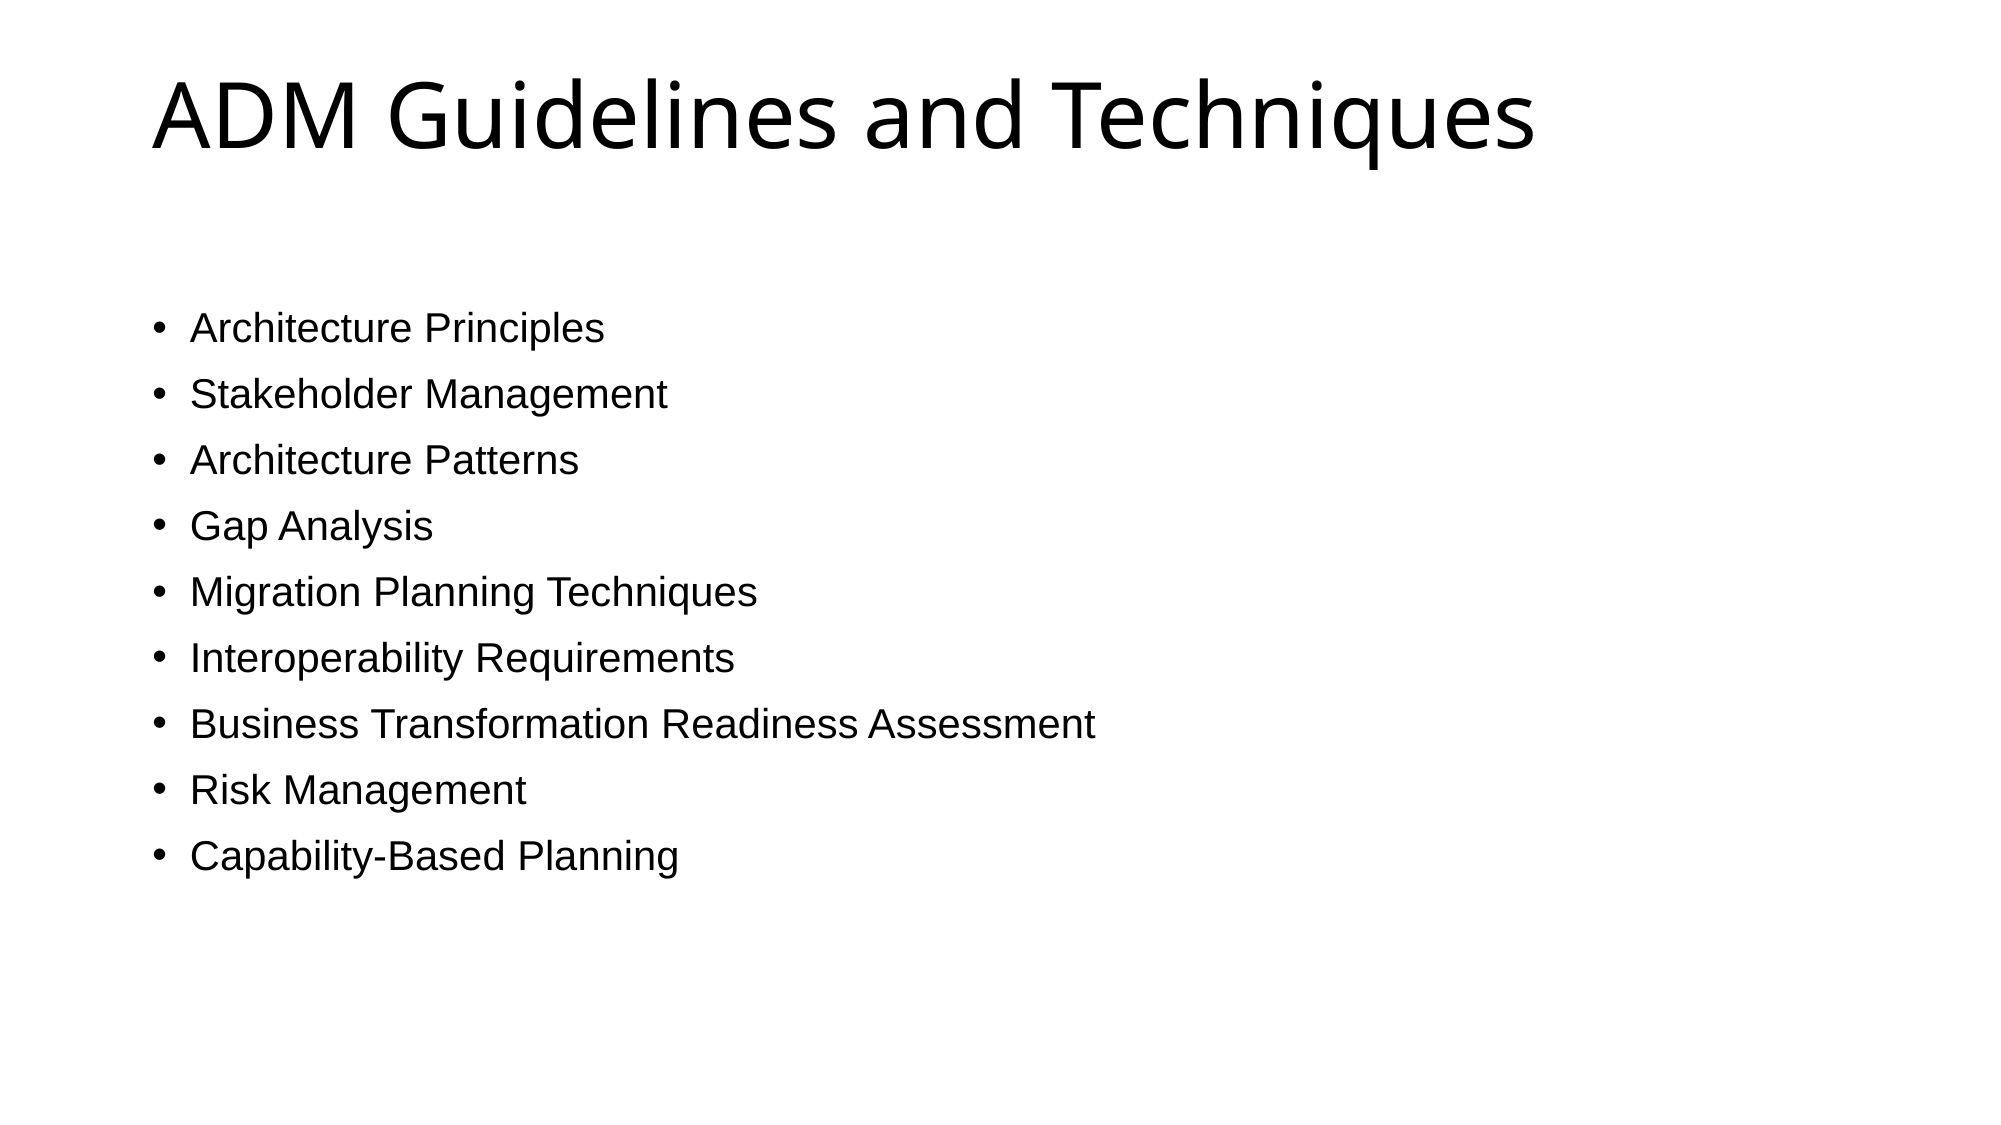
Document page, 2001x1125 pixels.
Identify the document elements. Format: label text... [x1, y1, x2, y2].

list Architecture Principles Stakeholder Management Architecture Patterns Gap Analysis Migration Planning Techniques Interoperability Requirements Business Transformation Readiness Assessment Risk Management Capability-Based Planning [137, 299, 1863, 1014]
title ADM Guidelines and Techniques [137, 59, 1863, 179]
